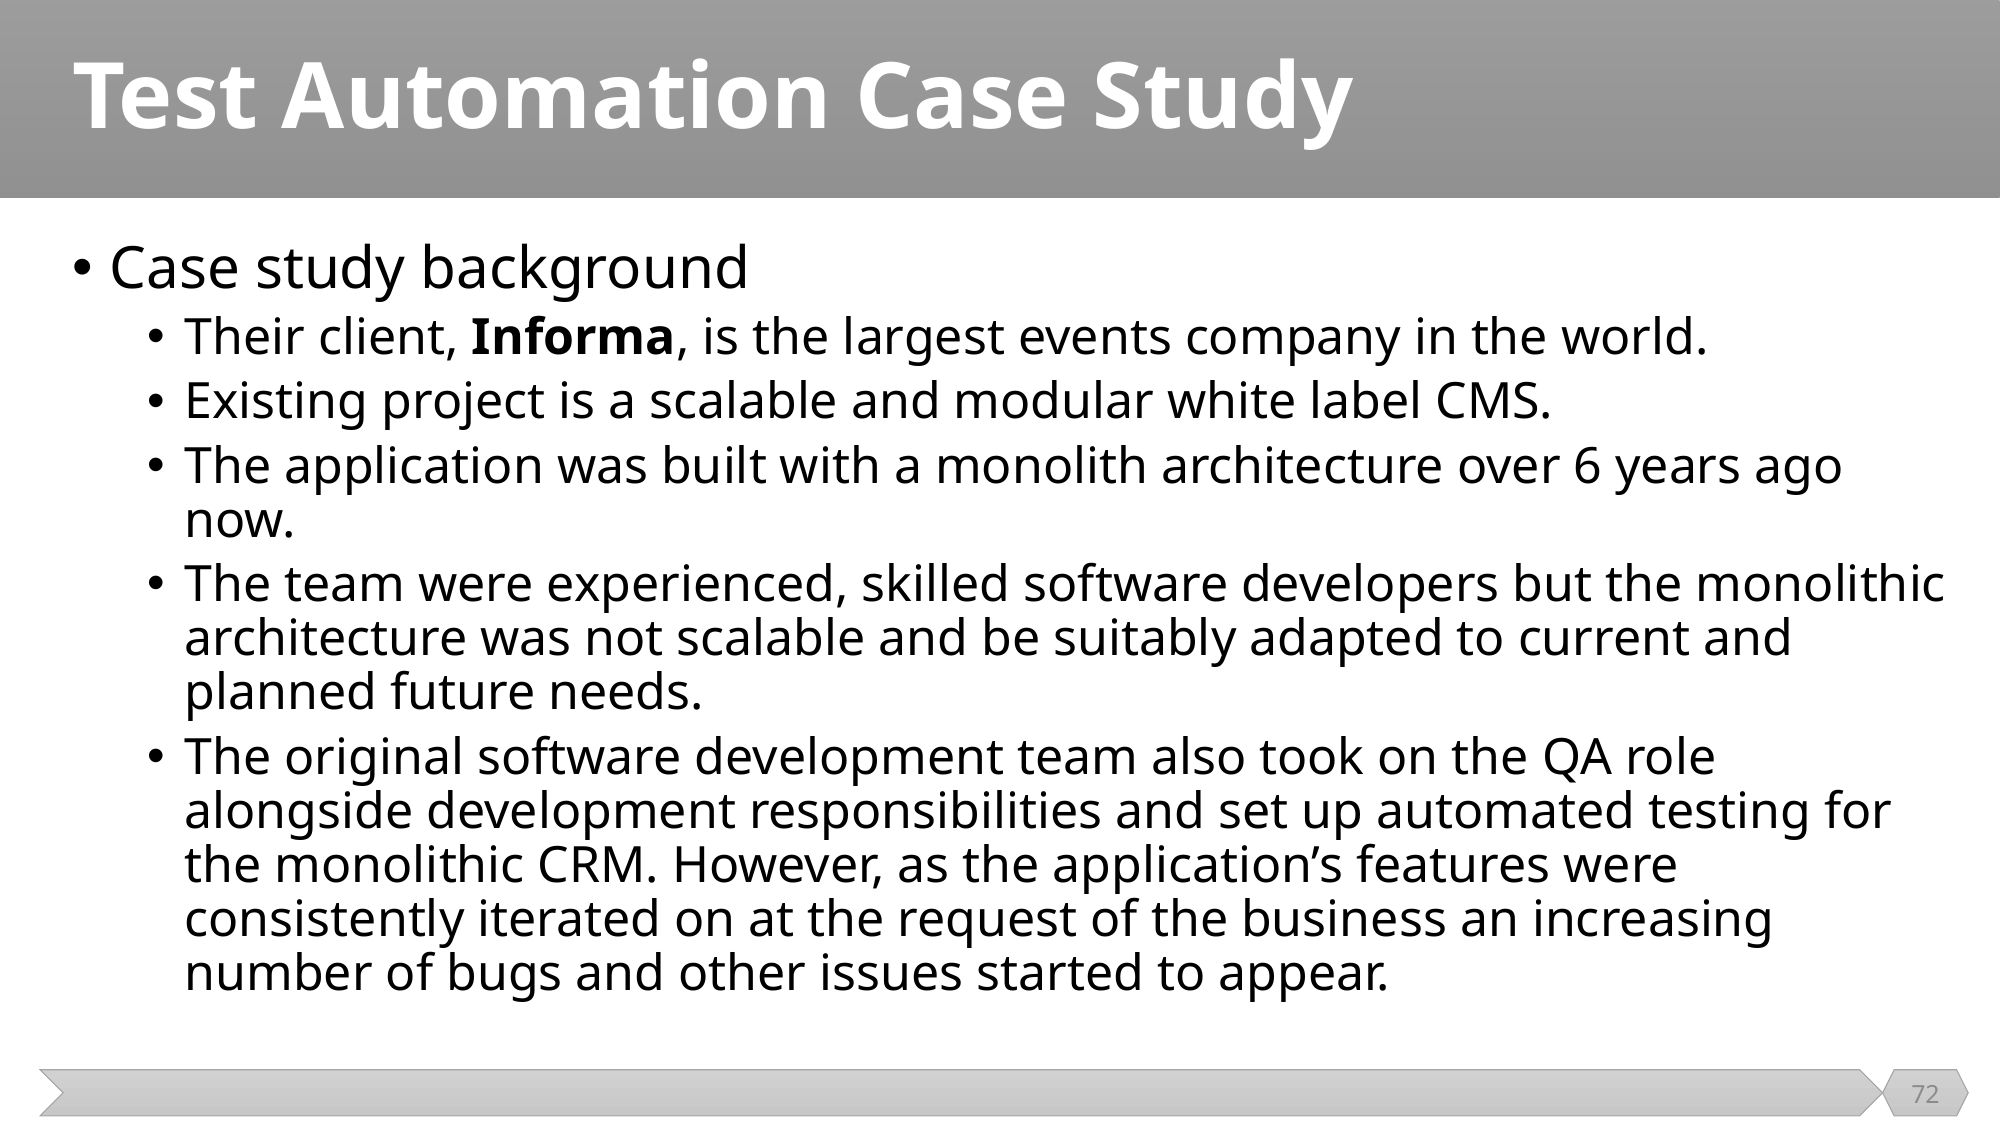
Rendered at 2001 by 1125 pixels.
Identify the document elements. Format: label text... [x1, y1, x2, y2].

list Case study background Their client, Informa, is the largest events company in the world. Existing project is a scalable and modular white label CMS. The application was built with a monolith architecture over 6 years ago now. The team were experienced, skilled software developers but the monolithic architecture was not scalable and be suitably adapted to current and planned future needs. The original software development team also took on the QA role alongside development responsibilities and set up automated testing for the monolithic CRM. However, as the application’s features were consistently iterated on at the request of the business an increasing number of bugs and other issues started to appear. [56, 230, 1969, 1010]
slide_number 72 [1882, 1065, 1969, 1125]
title Test Automation Case Study [56, 0, 1969, 199]
